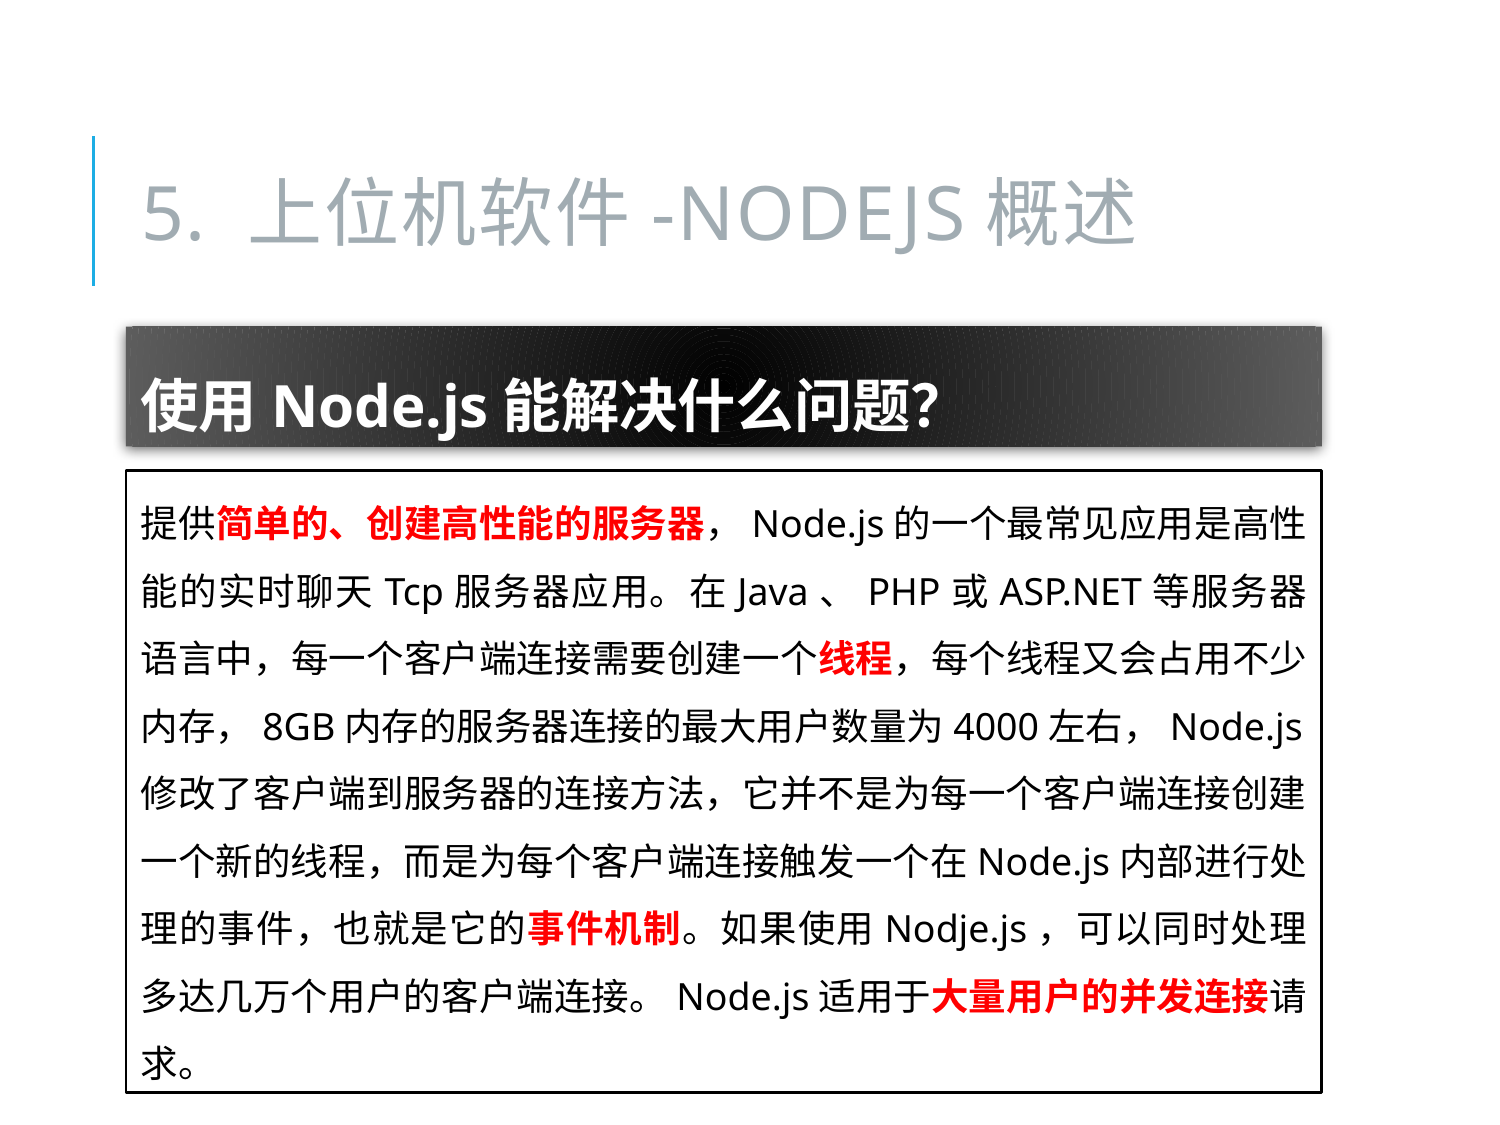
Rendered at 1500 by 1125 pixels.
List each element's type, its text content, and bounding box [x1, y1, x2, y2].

title 5. 上位机软件-Nodejs概述 [126, 96, 1322, 322]
text_box 提供简单的、创建高性能的服务器，Node.js的一个最常见应用是高性能的实时聊天Tcp服务器应用。在Java、PHP或ASP.NET等服务器语言中，每一个客户端连接需要创建一个线程，每个线程又会占用不少内存，8GB内存的服务器连接的最大用户数量为4000左右，Node.js修改了客户端到服务器的连接方法，它并不是为每一个客户端连接创建一个新的线程，而是为每个客户端连接触发一个在Node.js内部进行处理的事件，也就是它的事件机制。如果使用Nodje.js，可以同时处理多达几万个用户的客户端连接。Node.js适用于大量用户的并发连接请求。 [125, 469, 1323, 1094]
text_box 使用Node.js能解决什么问题？ [125, 326, 1322, 447]
